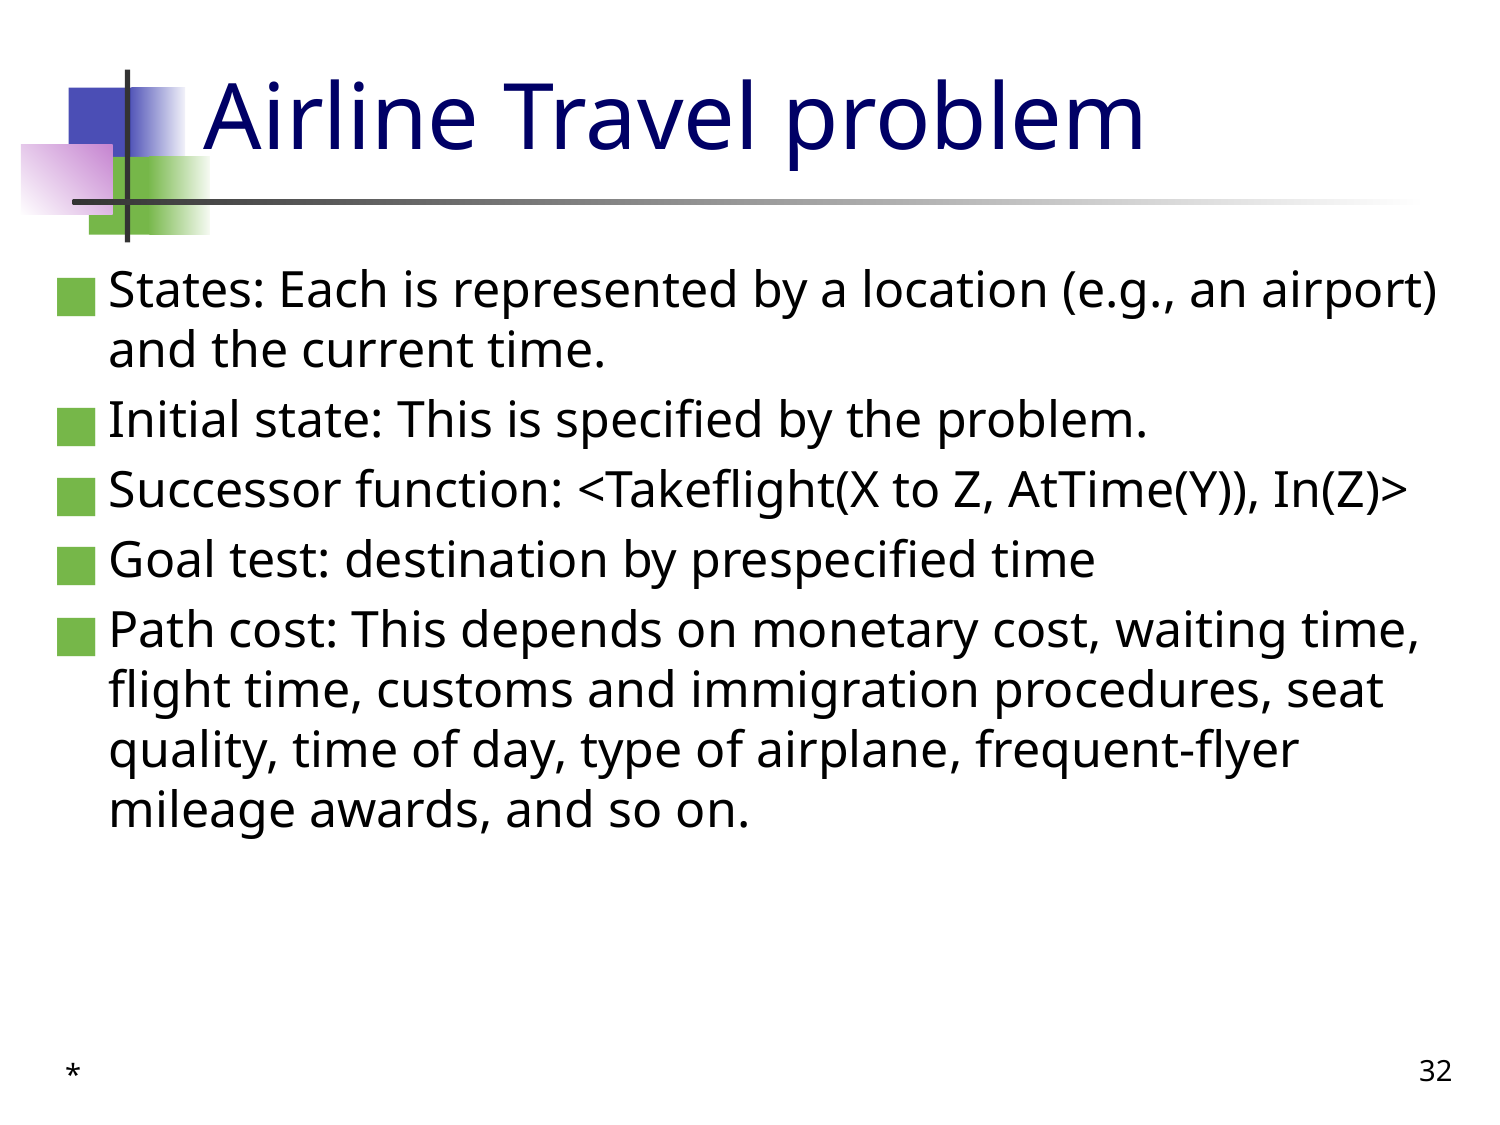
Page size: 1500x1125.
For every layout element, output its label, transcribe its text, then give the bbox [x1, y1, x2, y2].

title Airline Travel problem [188, 35, 1468, 175]
text_box * [49, 1024, 363, 1100]
text_box 32 [1155, 1024, 1468, 1100]
list States: Each is represented by a location (e.g., an airport) and the current time. Initial state: This is specified by the problem. Successor function: <Takeflight(X to Z, AtTime(Y)), In(Z)> Goal test: destination by prespecified time Path cost: This depends on monetary cost, waiting time, flight time, customs and immigration procedures, seat quality, time of day, type of airplane, frequent-flyer mileage awards, and so on. [37, 249, 1469, 1006]
